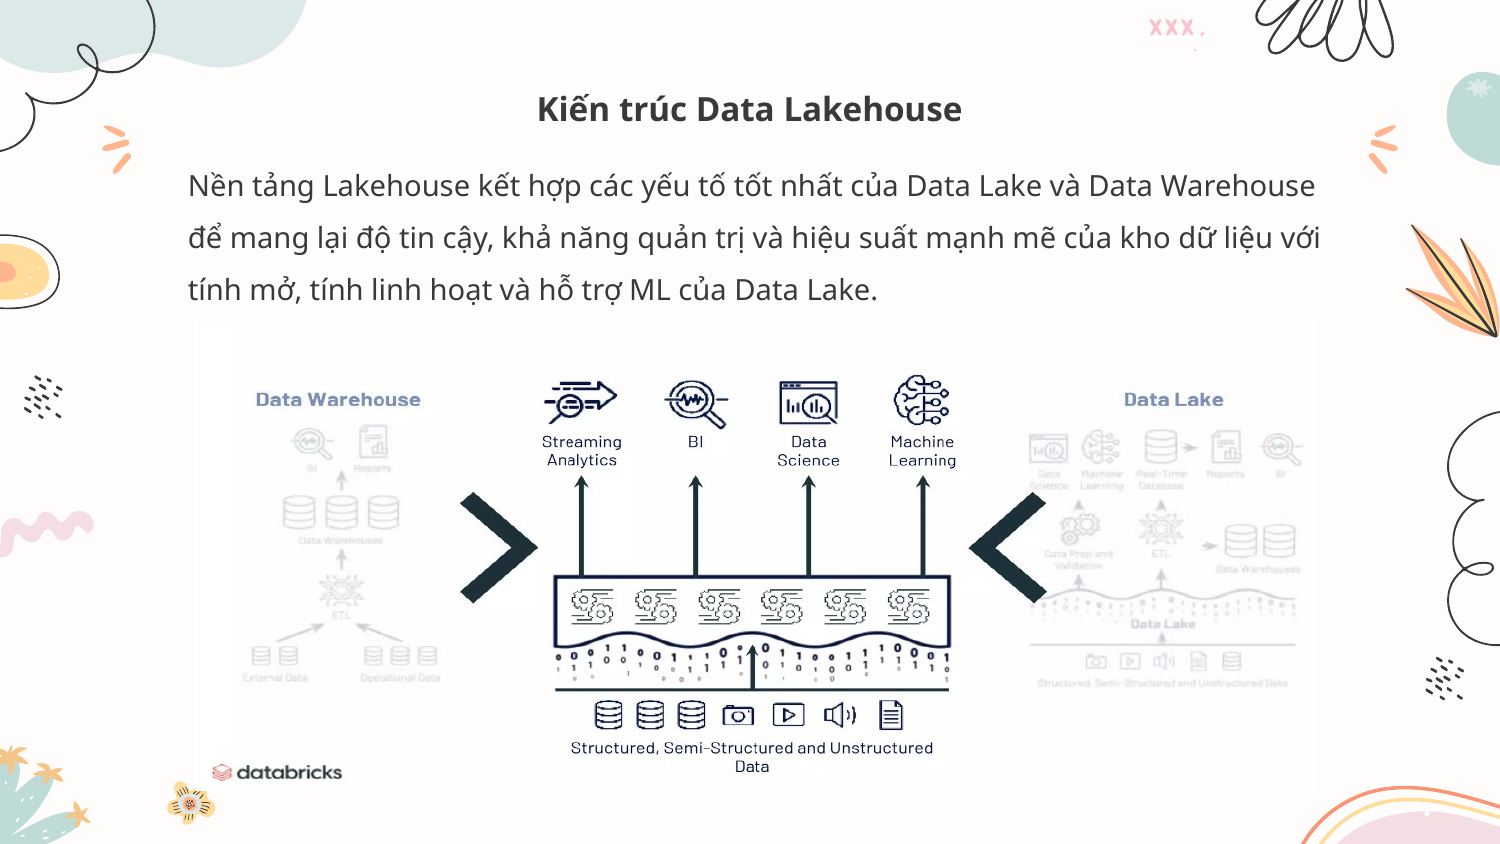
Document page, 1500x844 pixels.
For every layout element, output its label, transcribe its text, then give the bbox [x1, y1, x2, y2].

picture [195, 321, 1316, 792]
title Kiến trúc Data Lakehouse [118, 72, 1382, 167]
list Nền tảng Lakehouse kết hợp các yếu tố tốt nhất của Data Lake và Data Warehouse để mang lại độ tin cậy, khả năng quản trị và hiệu suất mạnh mẽ của kho dữ liệu với tính mở, tính linh hoạt và hỗ trợ ML của Data Lake. [150, 134, 1346, 613]
